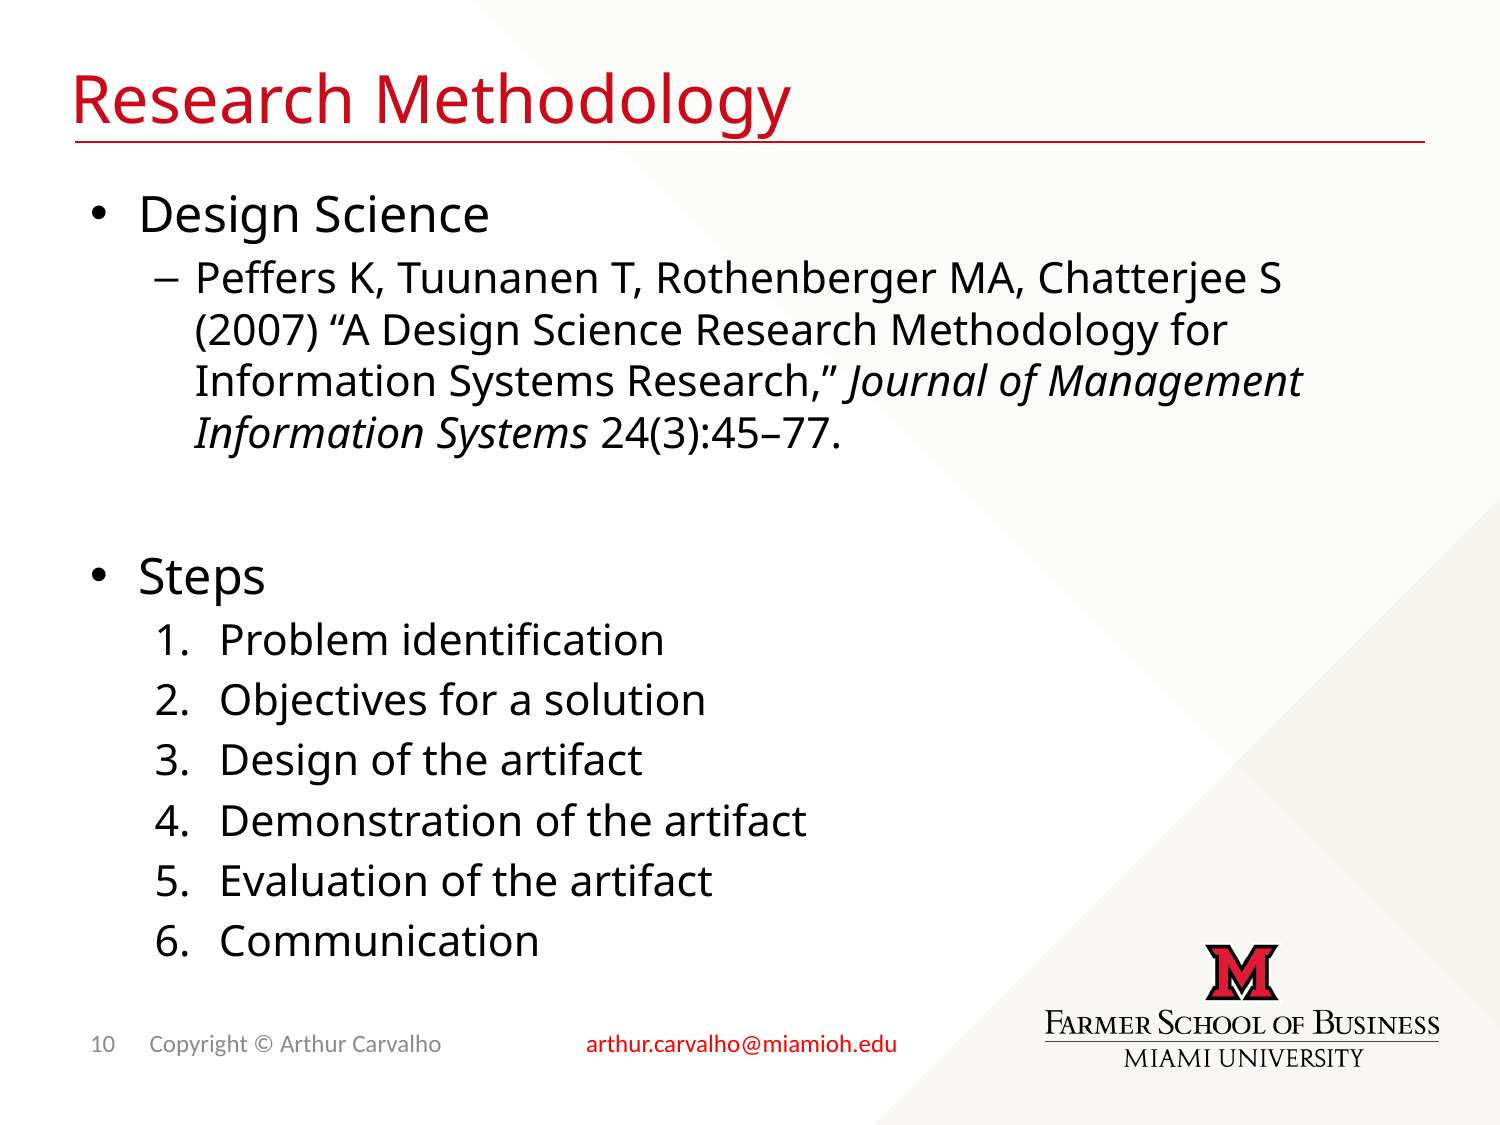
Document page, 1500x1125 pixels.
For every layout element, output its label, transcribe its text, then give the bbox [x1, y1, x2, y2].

title Research Methodology [55, 49, 1406, 143]
list Design Science Peffers K, Tuunanen T, Rothenberger MA, Chatterjee S (2007) “A Design Science Research Methodology for Information Systems Research,” Journal of Management Information Systems 24(3):45–77. Steps Problem identification Objectives for a solution Design of the artifact Demonstration of the artifact Evaluation of the artifact Communication [75, 174, 1425, 974]
picture [36, 0, 1500, 1125]
slide_number 10 Copyright © Arthur Carvalho arthur.carvalho@miamioh.edu [75, 1012, 999, 1073]
